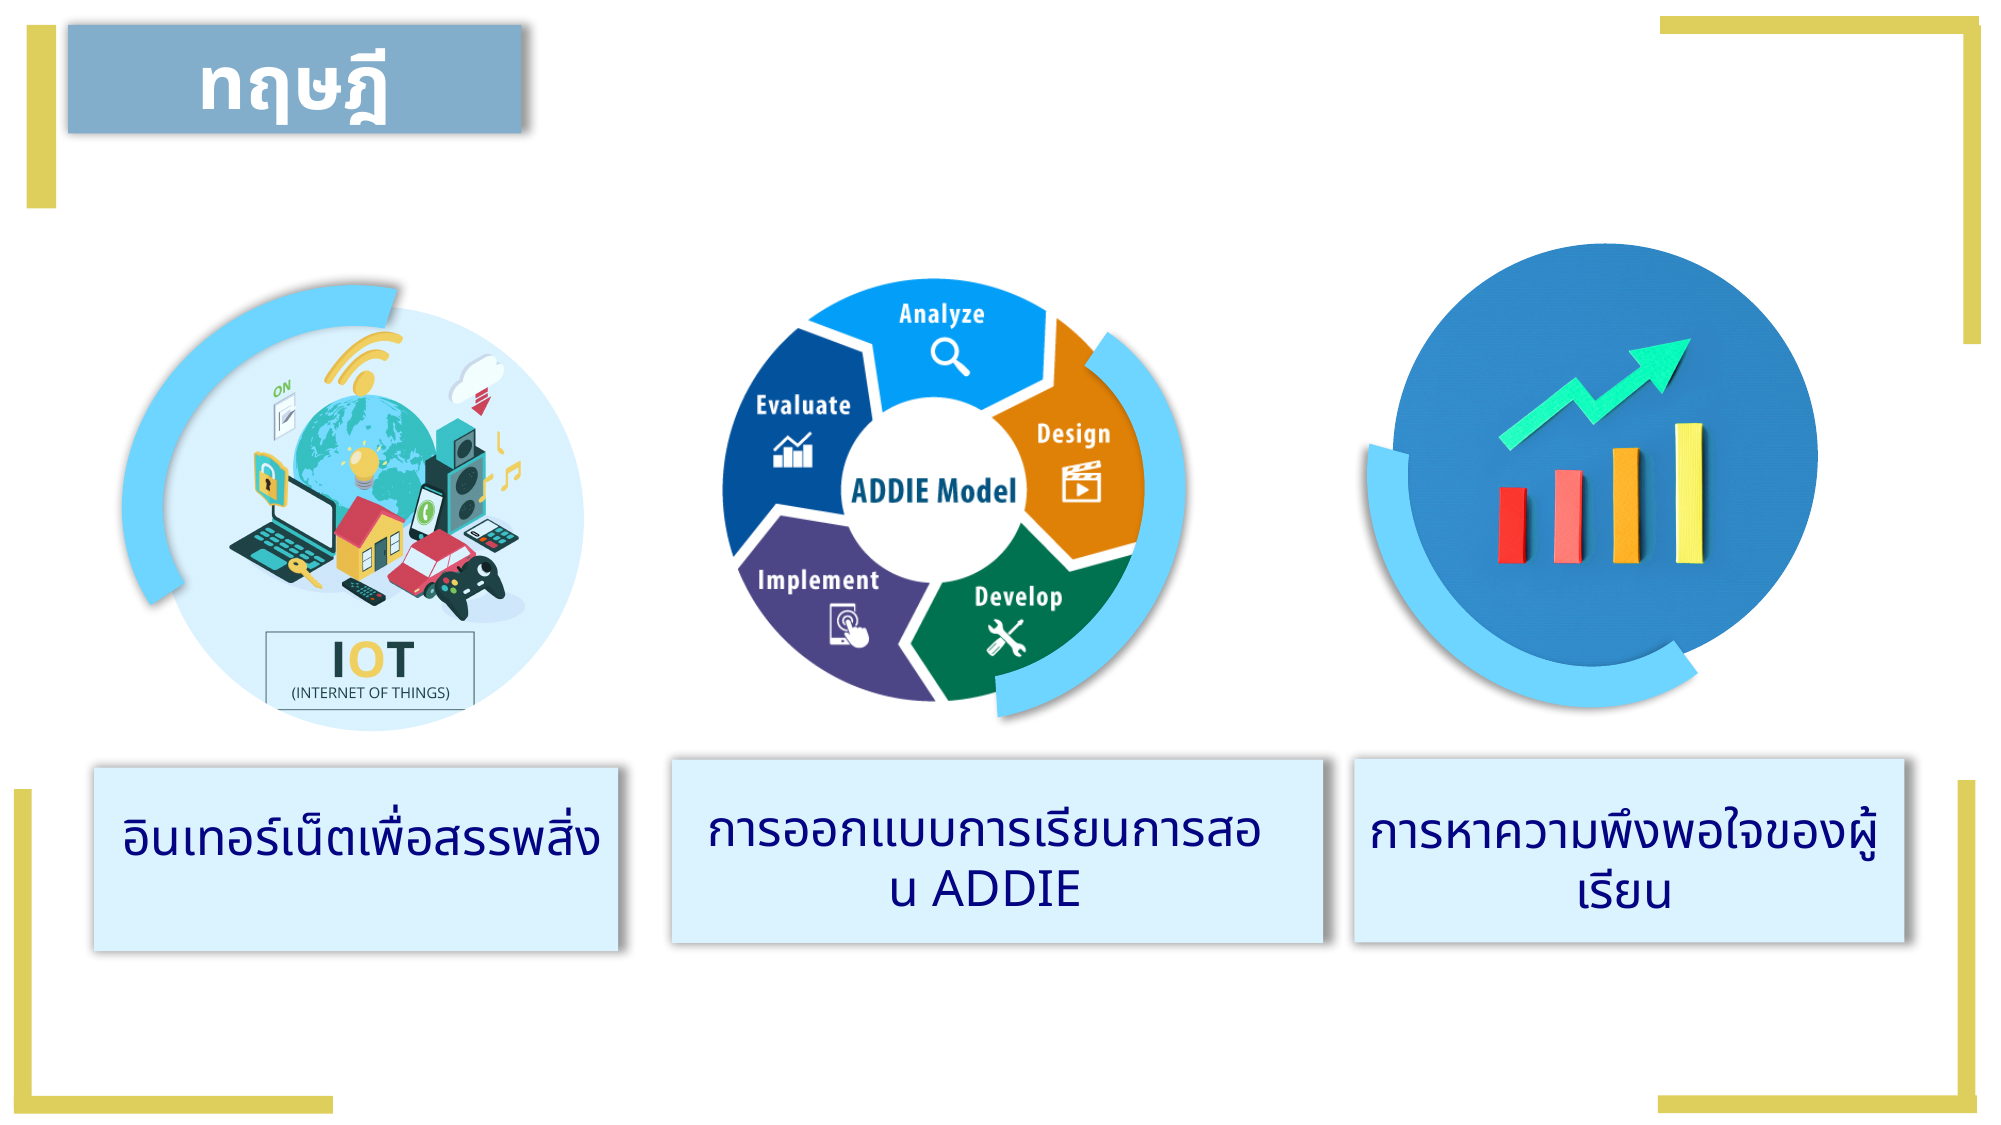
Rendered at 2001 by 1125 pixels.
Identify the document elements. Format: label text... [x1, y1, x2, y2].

text_box [1962, 24, 1982, 345]
text_box [1659, 15, 1980, 35]
text_box ทฤษฎี [68, 24, 522, 134]
text_box [13, 788, 33, 1109]
text_box [13, 1095, 334, 1115]
text_box [26, 24, 57, 209]
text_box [658, 277, 1324, 943]
text_box [1657, 1094, 1978, 1114]
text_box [1343, 243, 1906, 943]
text_box [1957, 779, 1976, 1100]
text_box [93, 292, 621, 952]
